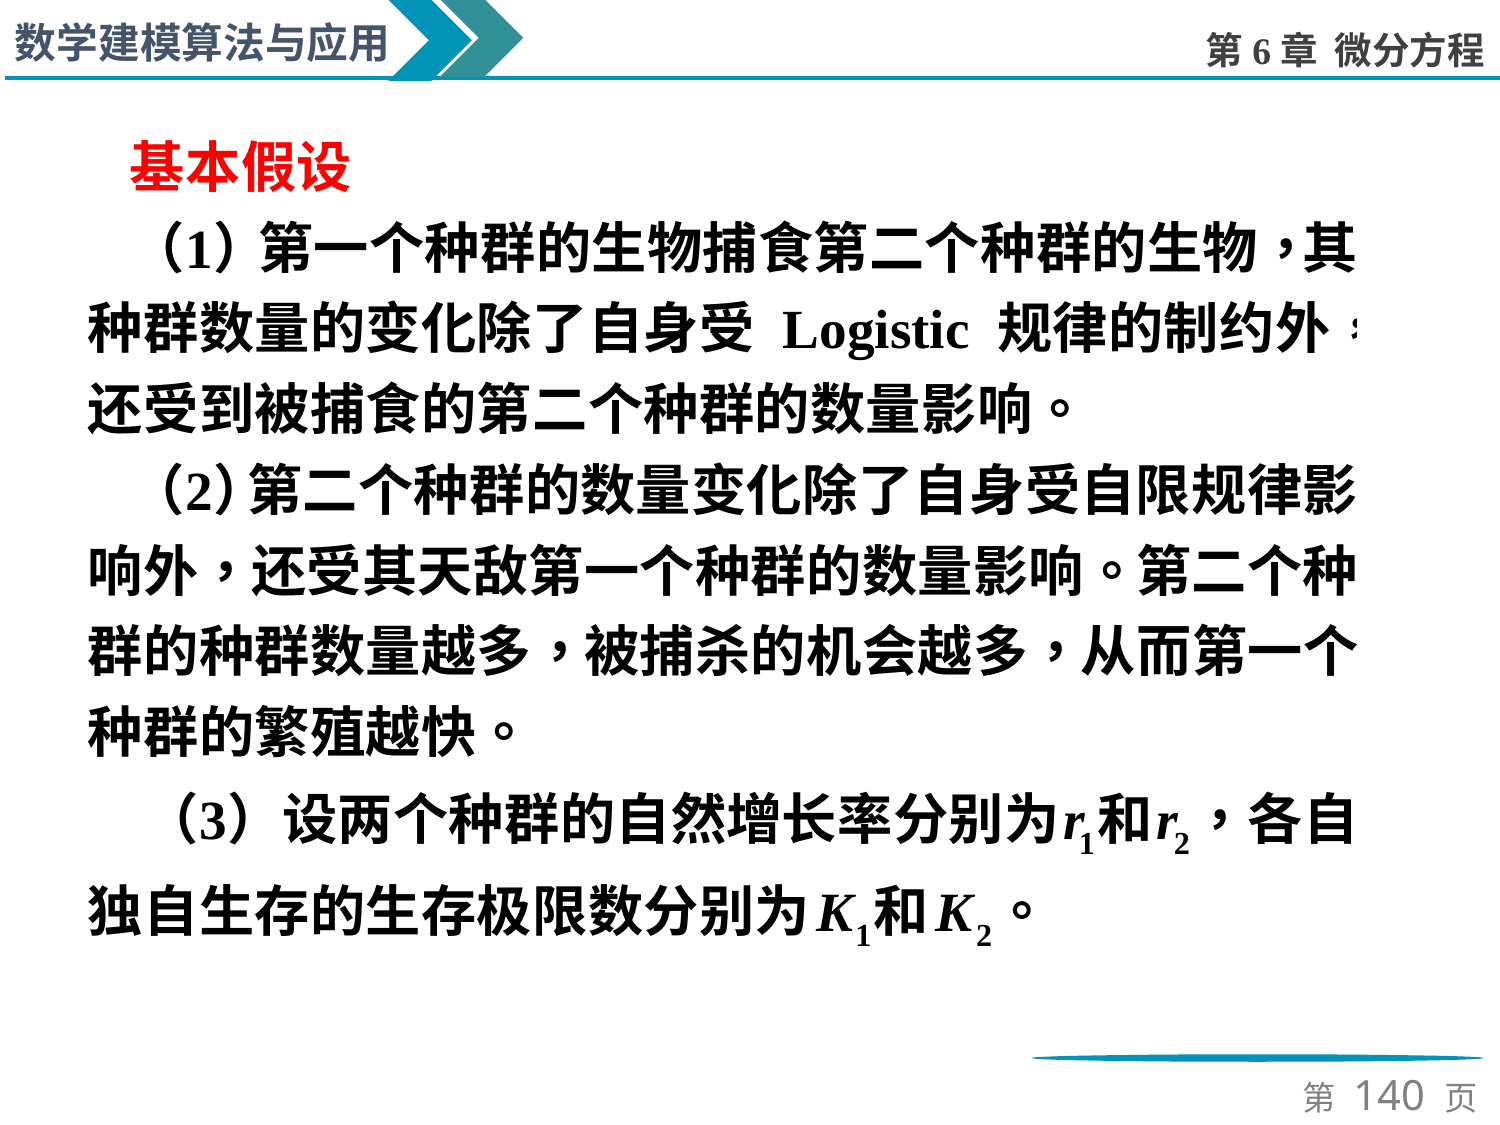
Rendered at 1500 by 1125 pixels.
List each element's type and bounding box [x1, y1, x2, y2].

text_box [87, 130, 1358, 962]
